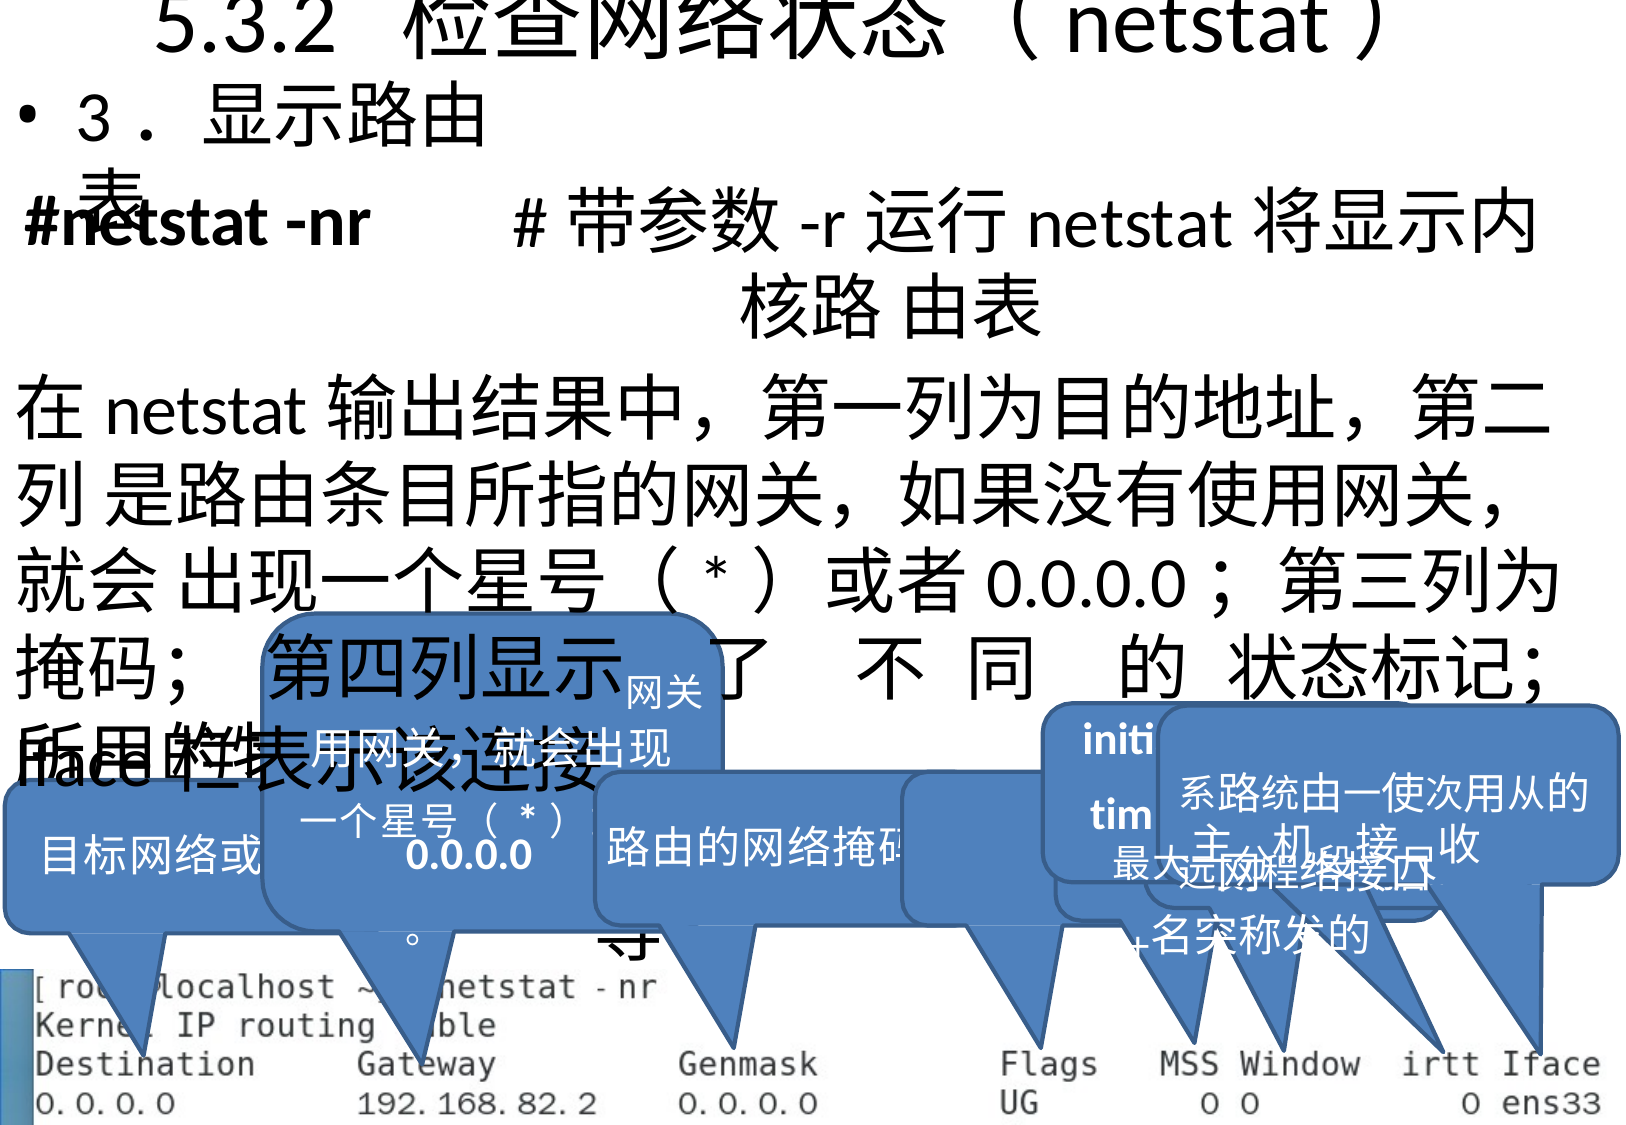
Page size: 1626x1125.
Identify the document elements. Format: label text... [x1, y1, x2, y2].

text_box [1040, 701, 1446, 1055]
text_box 3．显示路由表 [12, 67, 548, 243]
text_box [1155, 703, 1622, 1057]
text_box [592, 769, 899, 1051]
text_box #netstat -nr [22, 170, 378, 260]
title 5.3.2 检查网络状态（netstat） [149, 0, 1480, 111]
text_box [899, 769, 1040, 1051]
text_box 在netstat输出结果中，第一列为目的地址，第二列 是路由条目所指的网关，如果没有使用网关，就会 出现一个星号（*）或者0.0.0.0；第三列为掩码； 第四列显示网关了。如不果同没有的使状态标记；Iface栏表示该连接 [8, 354, 1611, 777]
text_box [260, 611, 726, 1067]
text_box #带参数-r运行netstat将显示内核路 由表 [510, 170, 1600, 348]
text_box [0, 777, 1619, 1125]
